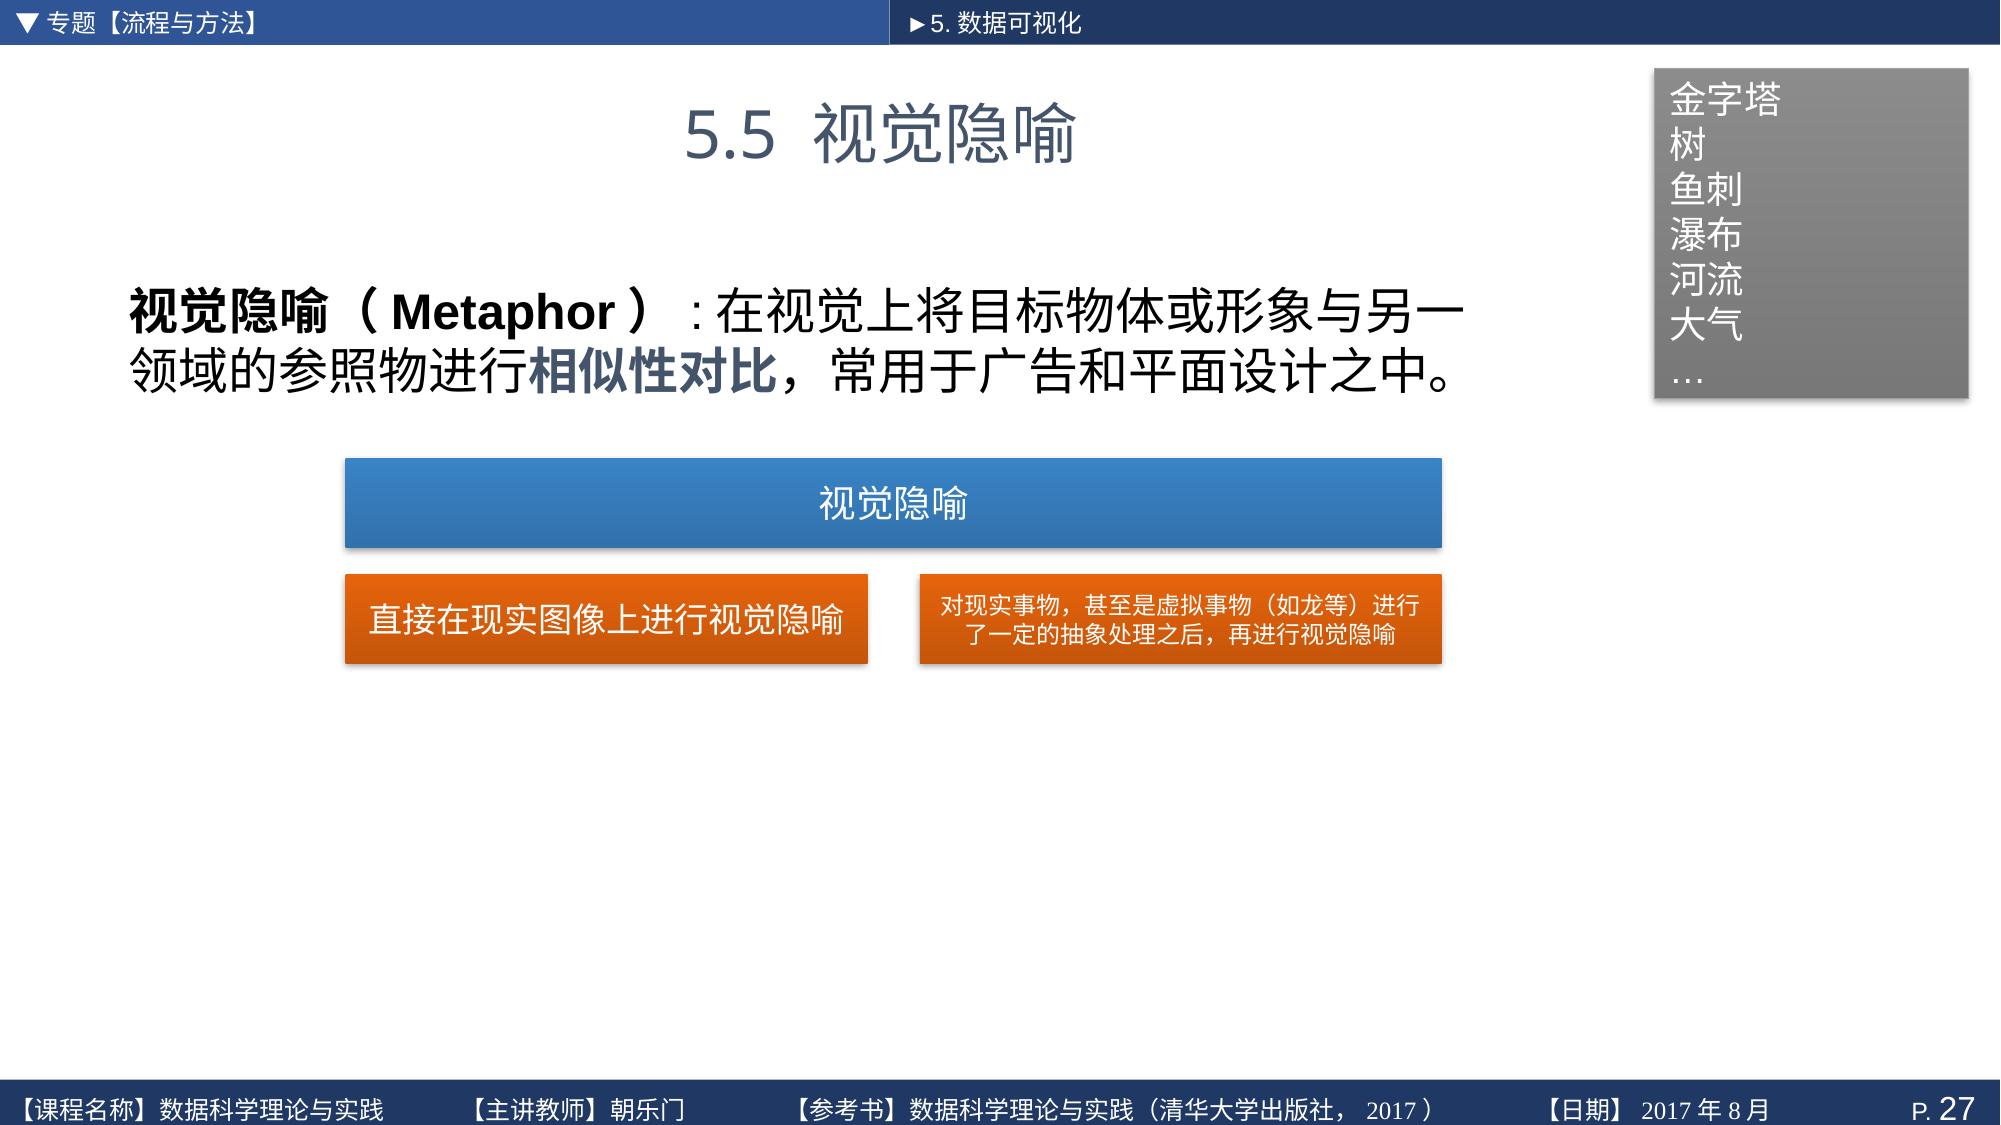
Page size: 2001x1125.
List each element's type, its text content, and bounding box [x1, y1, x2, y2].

list ▼专题【流程与方法】 [0, 0, 725, 43]
list ►5.数据可视化 [890, 0, 1249, 43]
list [208, 458, 1579, 1014]
text_box 金字塔 树 鱼刺 瀑布 河流 大气 … [1654, 68, 1969, 399]
text_box 视觉隐喻（Metaphor）:在视觉上将目标物体或形象与另一领域的参照物进行相似性对比，常用于广告和平面设计之中。 [114, 271, 1520, 457]
title 5.5 视觉隐喻 [64, 64, 1698, 200]
